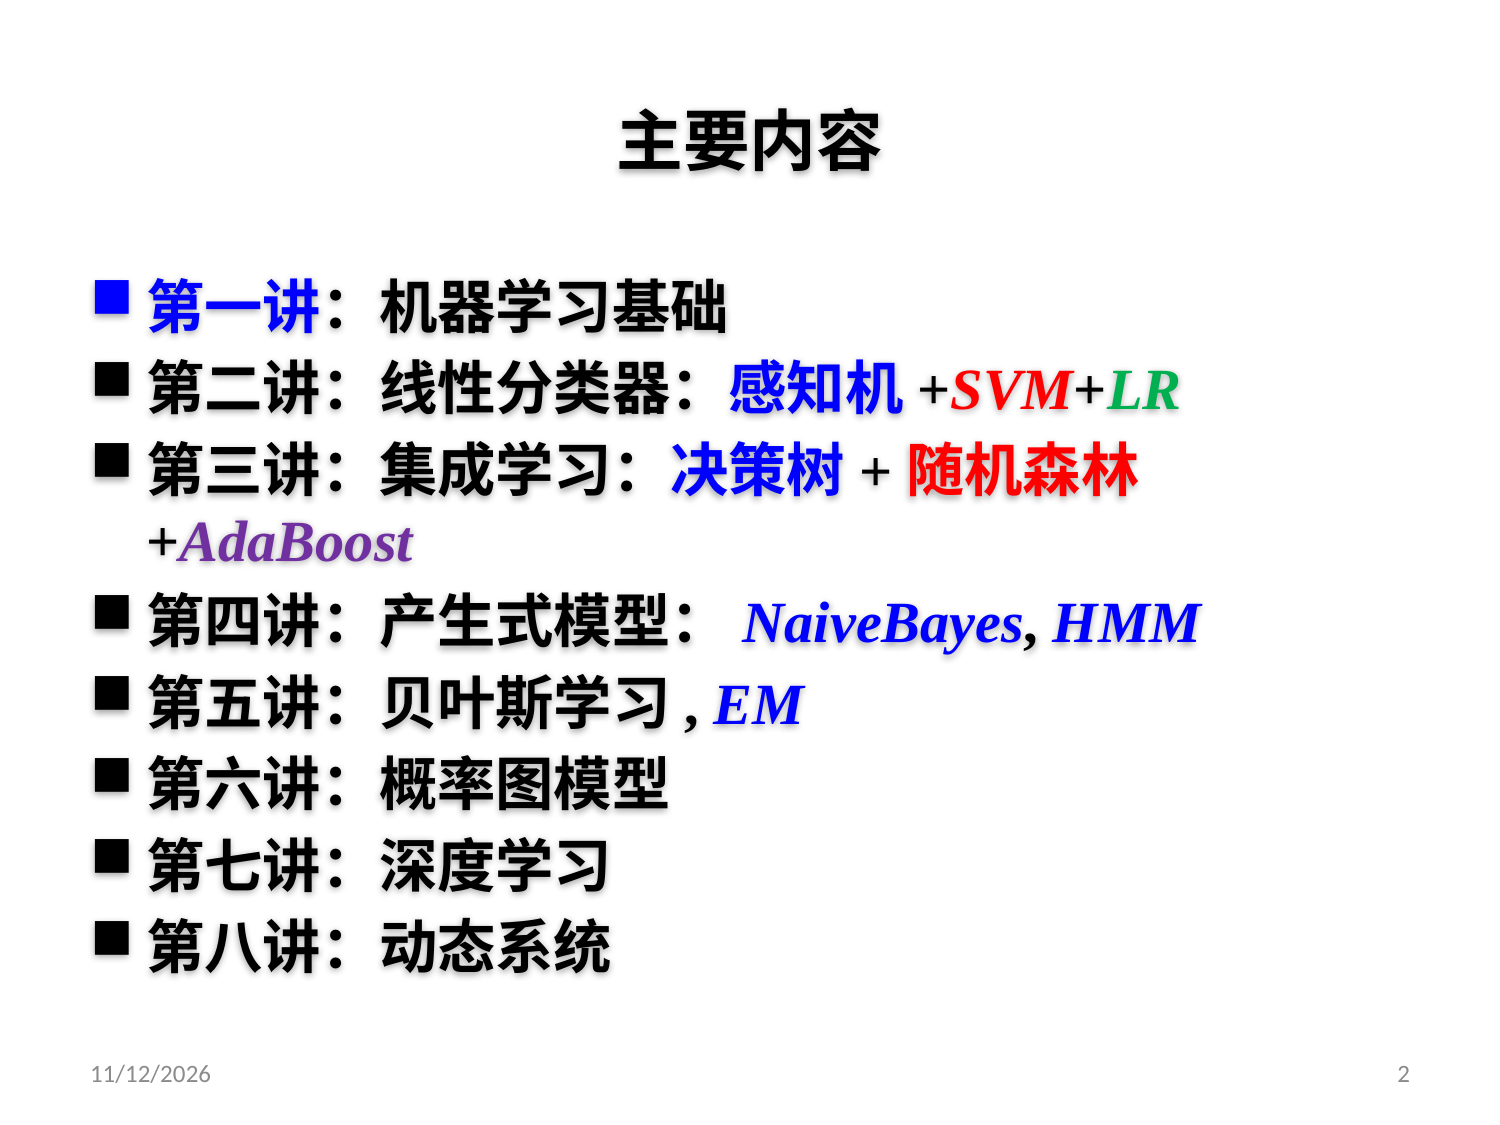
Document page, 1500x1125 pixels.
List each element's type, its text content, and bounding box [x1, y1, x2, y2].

slide_number 2 [1074, 1042, 1425, 1103]
list 第一讲：机器学习基础 第二讲：线性分类器：感知机+SVM+LR 第三讲：集成学习：决策树+随机森林+AdaBoost 第四讲：产生式模型：NaiveBayes, HMM 第五讲：贝叶斯学习, EM 第六讲：概率图模型 第七讲：深度学习 第八讲：动态系统 [75, 262, 1425, 1005]
title 主要内容 [74, 44, 1426, 233]
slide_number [75, 1042, 425, 1103]
